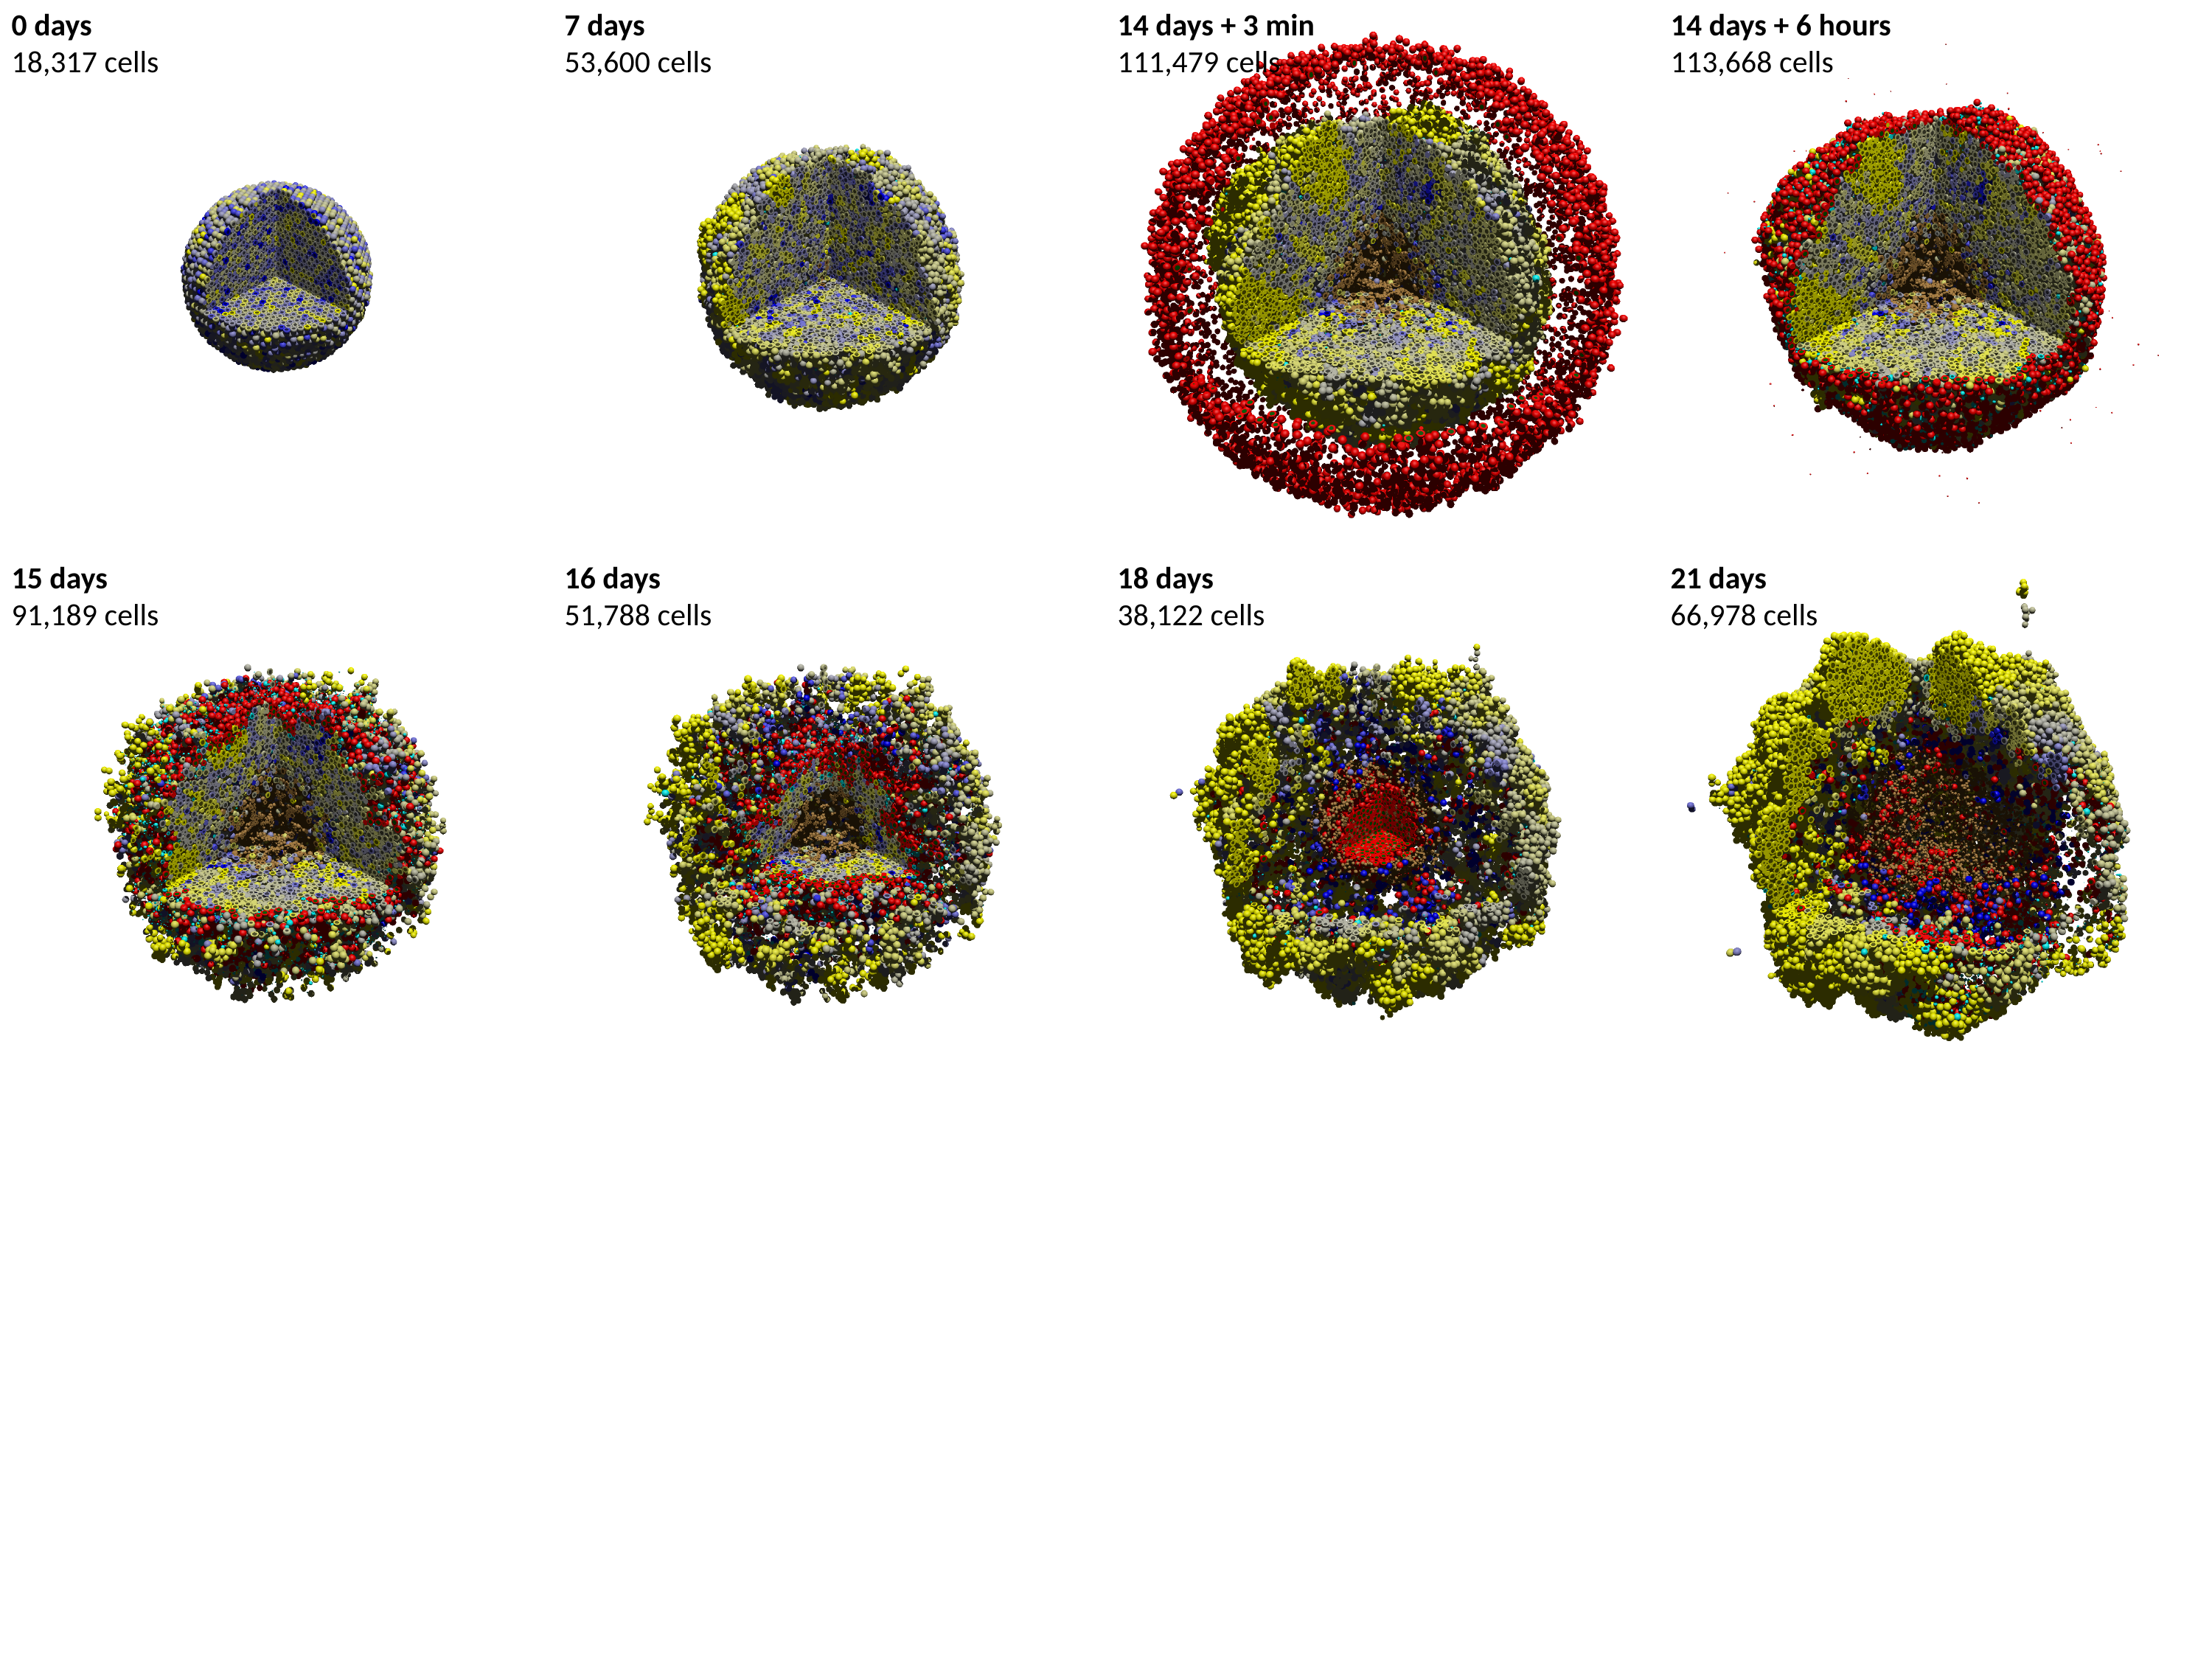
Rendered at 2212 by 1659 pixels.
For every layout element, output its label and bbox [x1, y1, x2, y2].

text_box [0, 0, 2212, 1106]
